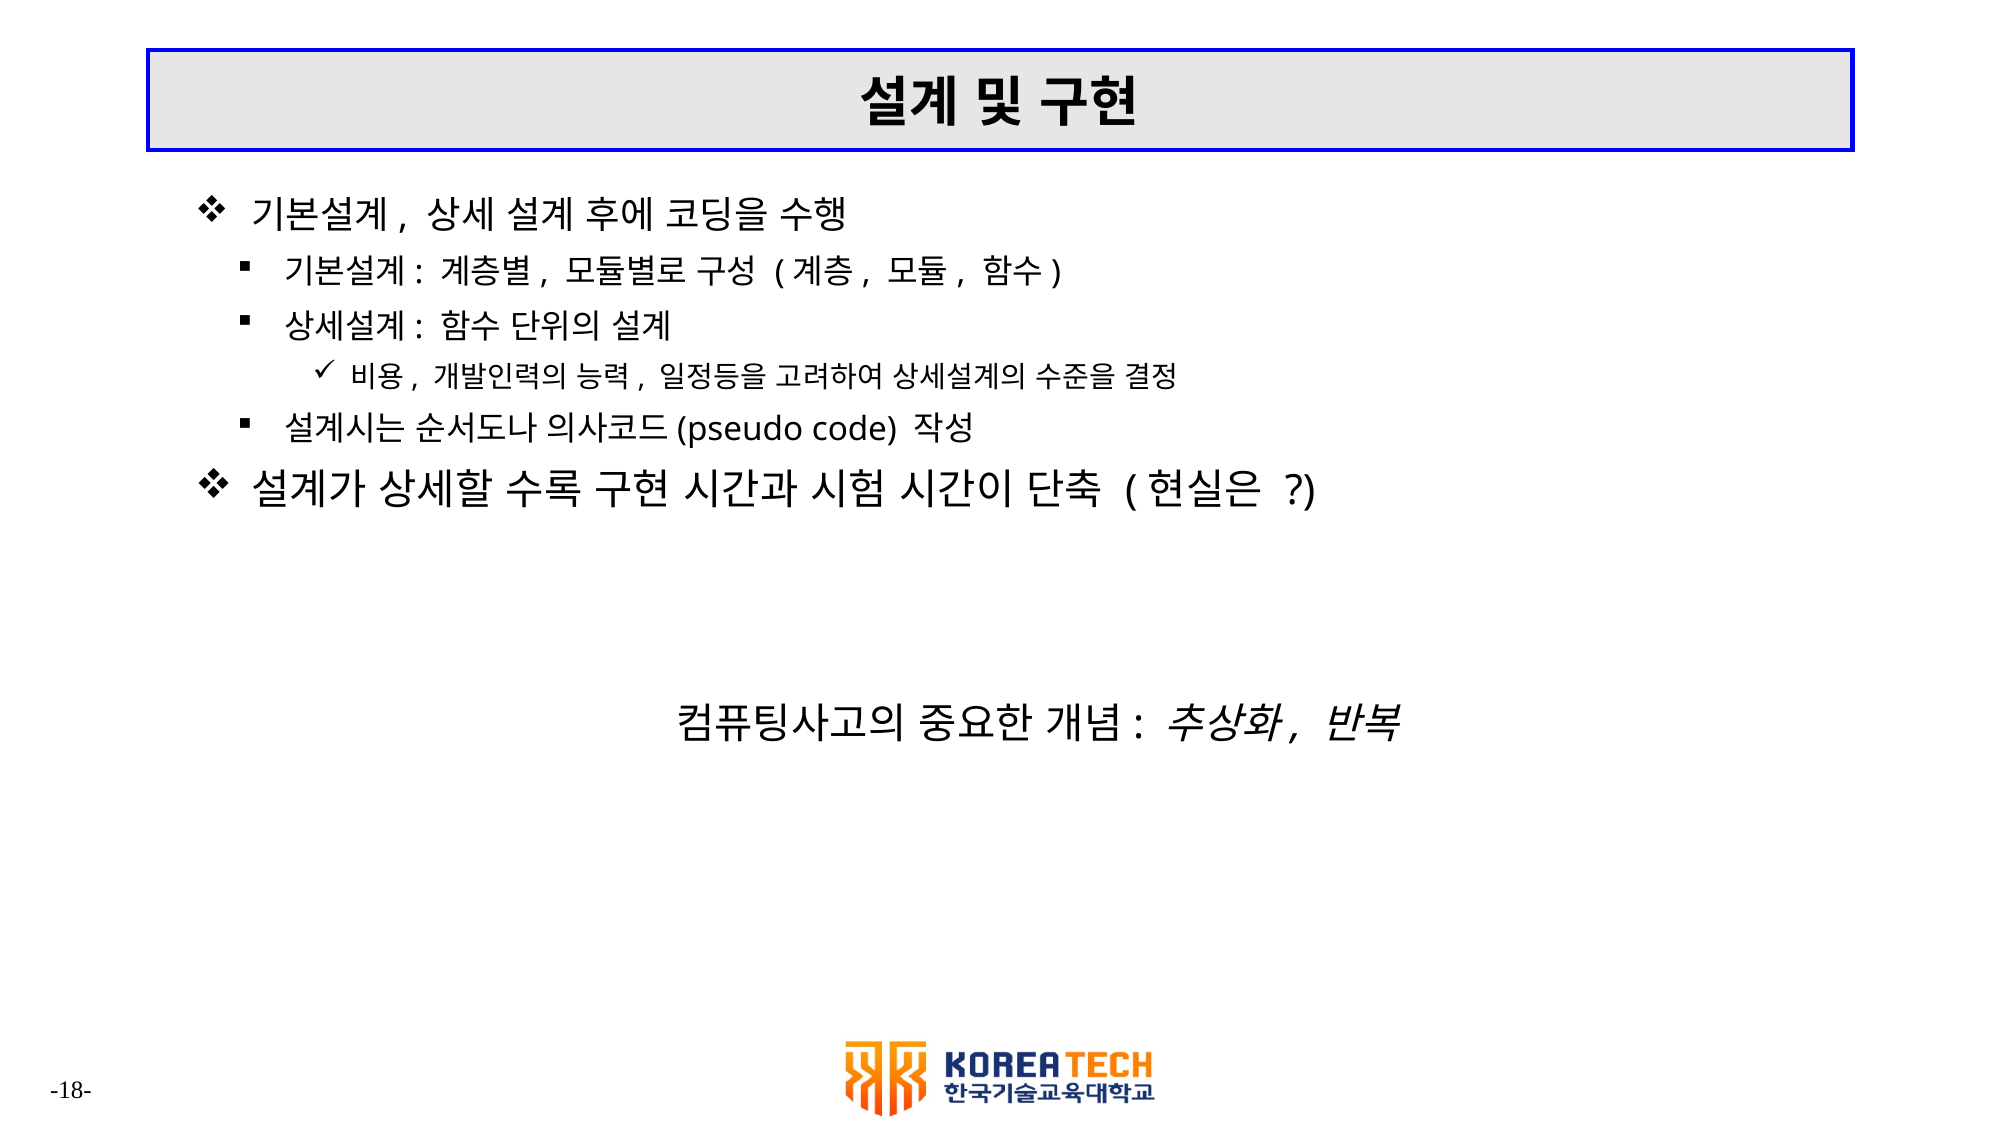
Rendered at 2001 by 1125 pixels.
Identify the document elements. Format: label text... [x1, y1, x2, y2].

slide_number -18- [0, 1065, 142, 1125]
title 설계 및 구현 [146, 48, 1855, 152]
picture [810, 1035, 1190, 1121]
list 기본설계, 상세 설계 후에 코딩을 수행 기본설계: 계층별, 모듈별로 구성 (계층, 모듈, 함수) 상세설계: 함수 단위의 설계 비용, 개발인력의 능력, 일정등을 고려하여 상세설계의 수준을 결정 설계시는 순서도나 의사코드(pseudo code) 작성 설계가 상세할 수록 구현 시간과 시험 시간이 단축 (현실은 ?) 컴퓨팅사고의 중요한 개념: 추상화, 반복 [147, 174, 1853, 1035]
